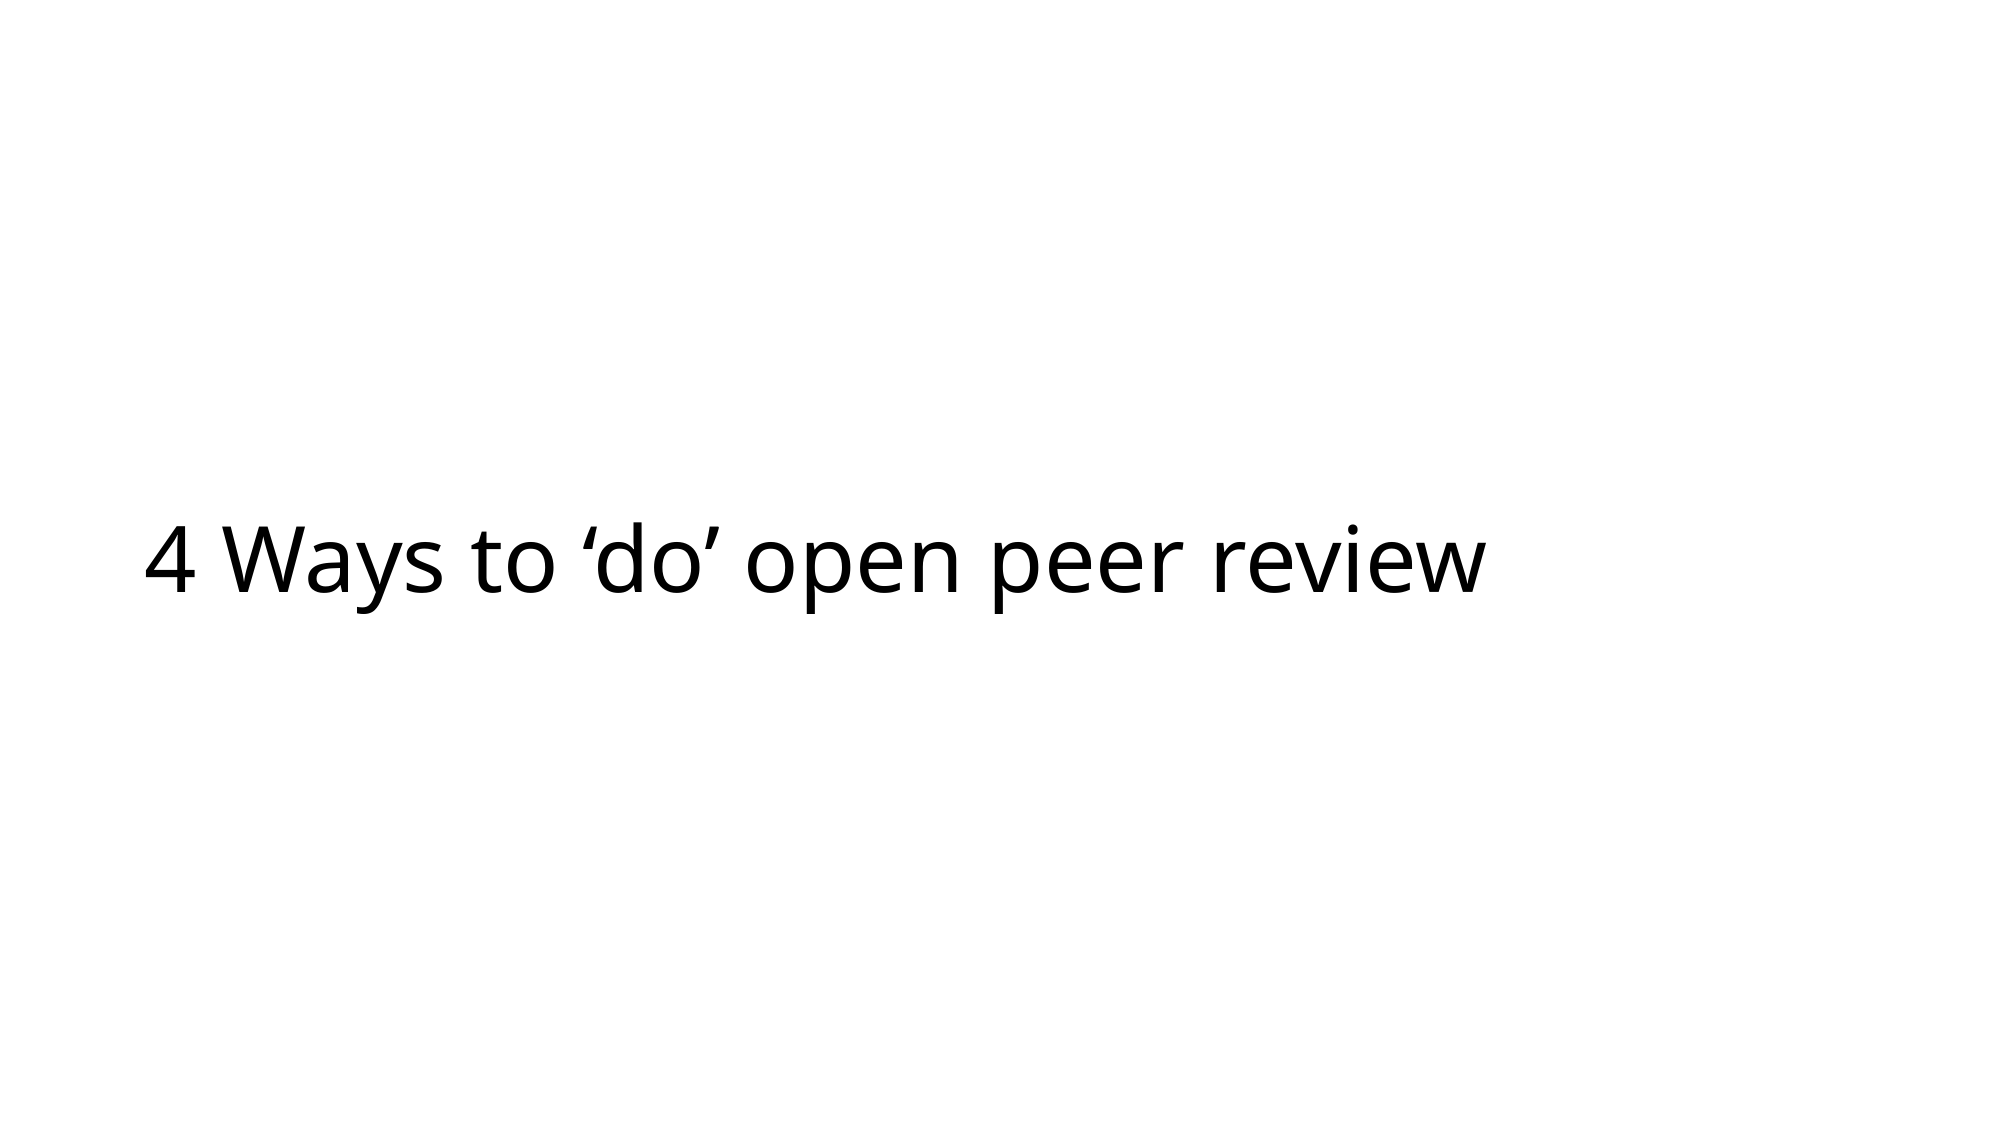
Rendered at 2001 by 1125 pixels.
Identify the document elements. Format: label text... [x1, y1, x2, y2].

title 4 Ways to ‘do’ open peer review [136, 453, 1863, 672]
